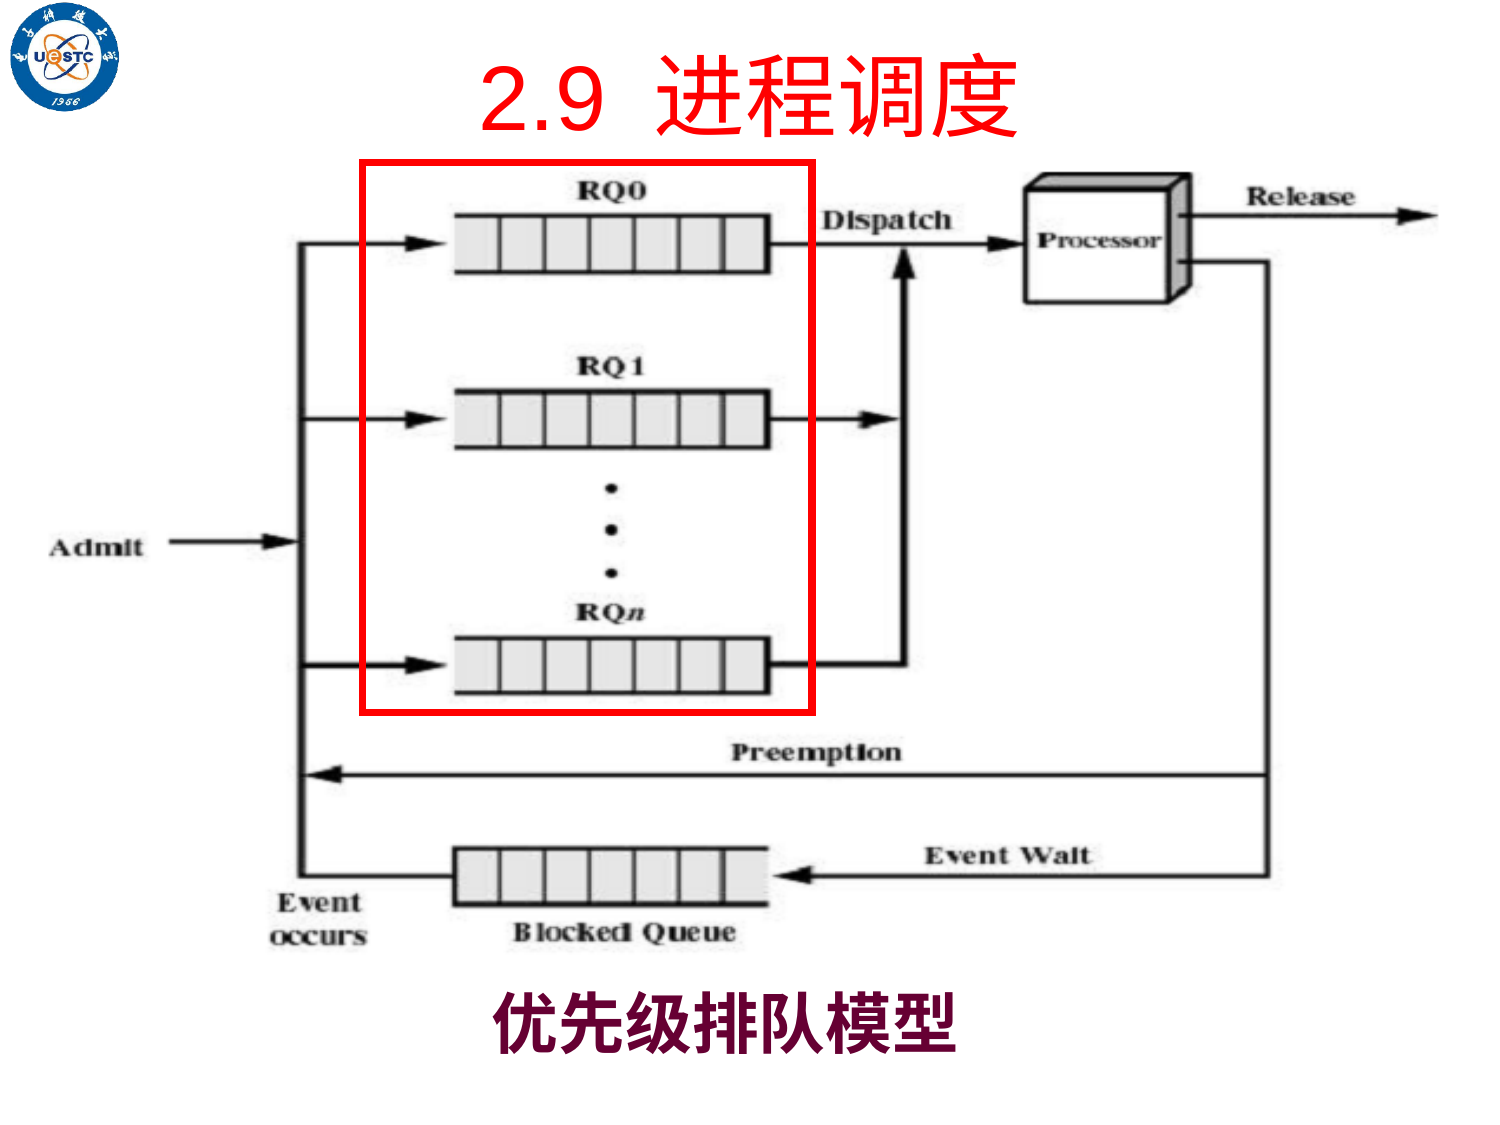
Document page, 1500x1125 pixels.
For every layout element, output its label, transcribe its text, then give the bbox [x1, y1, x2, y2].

title 2.9 进程调度 [0, 0, 1500, 154]
text_box 优先级排队模型 [477, 985, 974, 1070]
picture [0, 154, 1500, 976]
